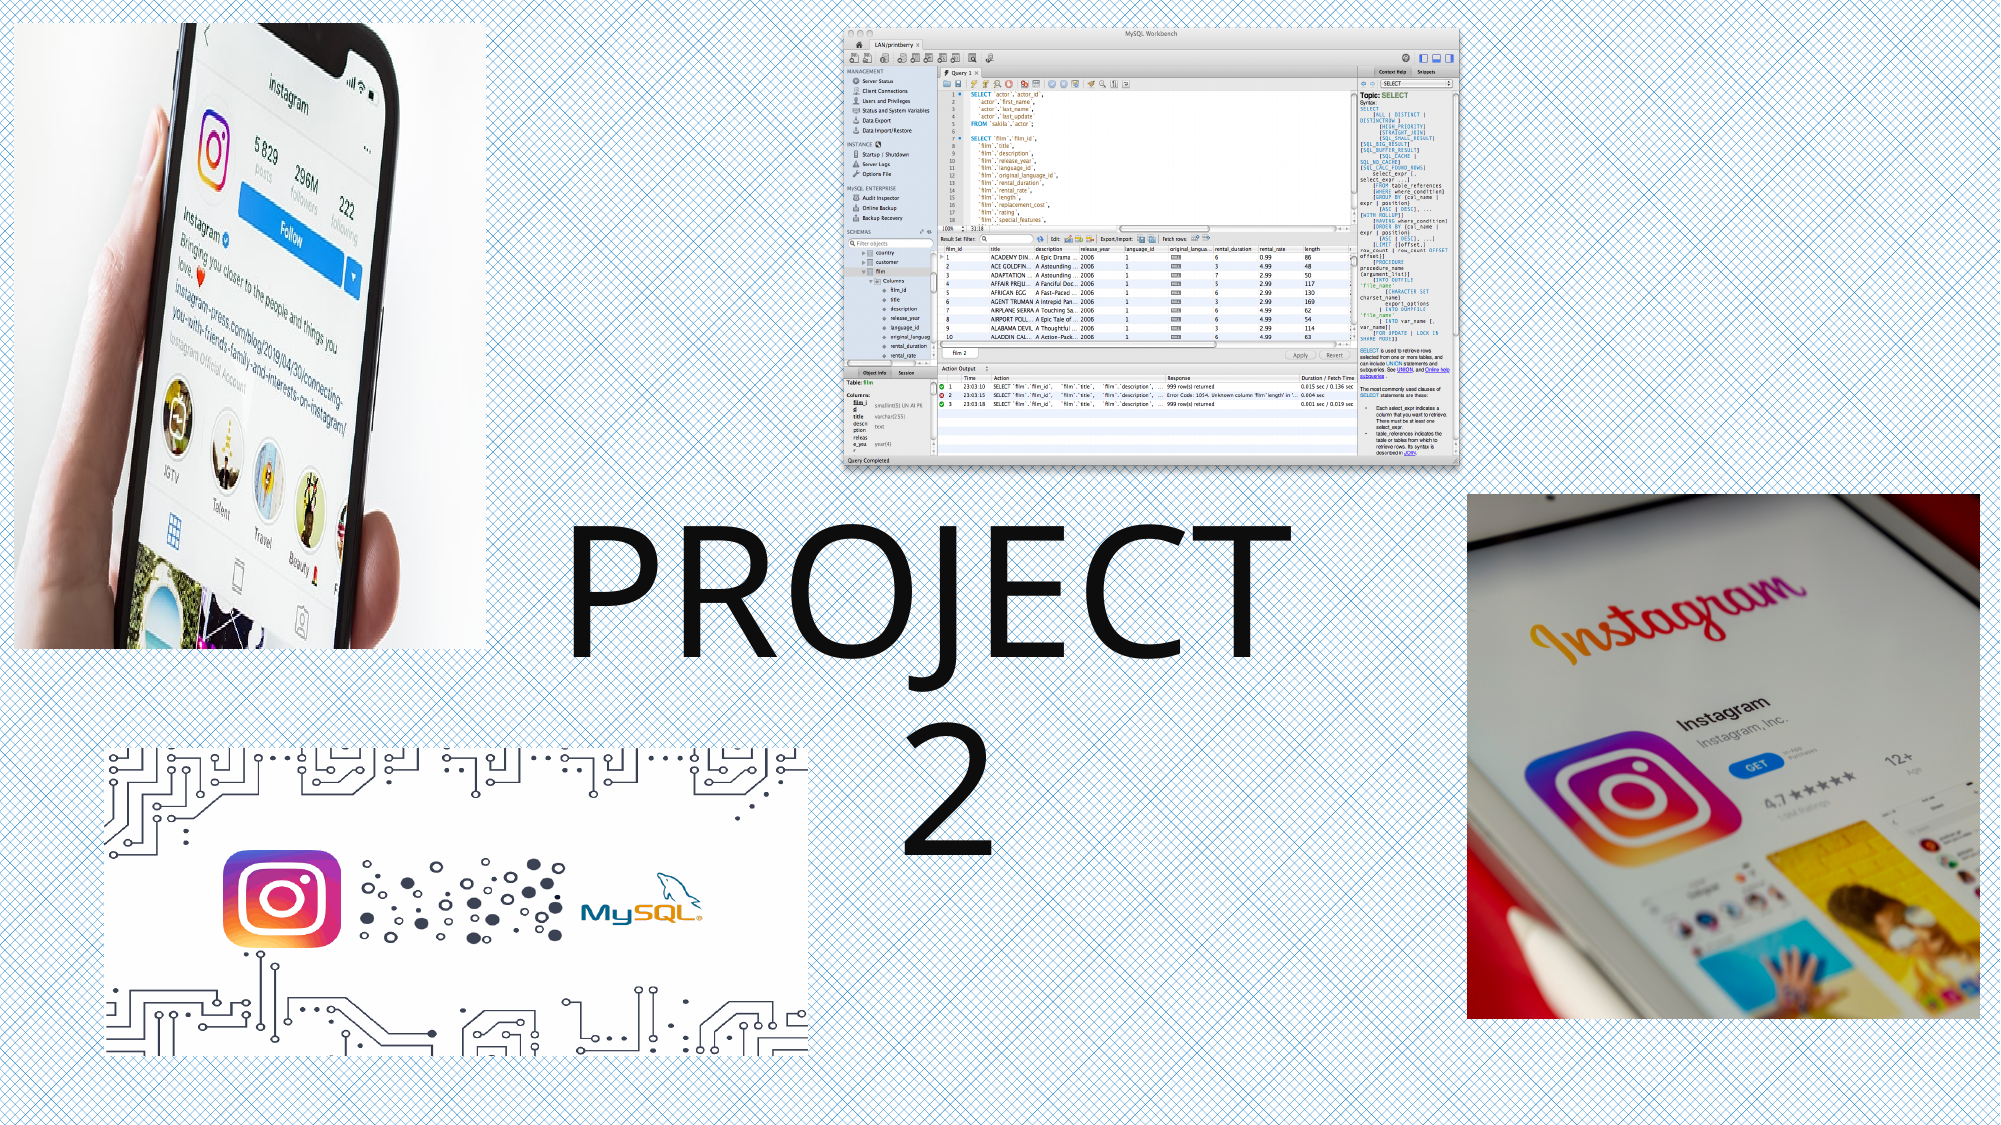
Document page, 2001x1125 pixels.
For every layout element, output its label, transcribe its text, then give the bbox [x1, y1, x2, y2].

picture [104, 748, 808, 1056]
picture [835, 23, 1468, 481]
title PROJECT 2 [147, 184, 1750, 903]
picture [14, 23, 486, 649]
picture [1467, 494, 1980, 1019]
